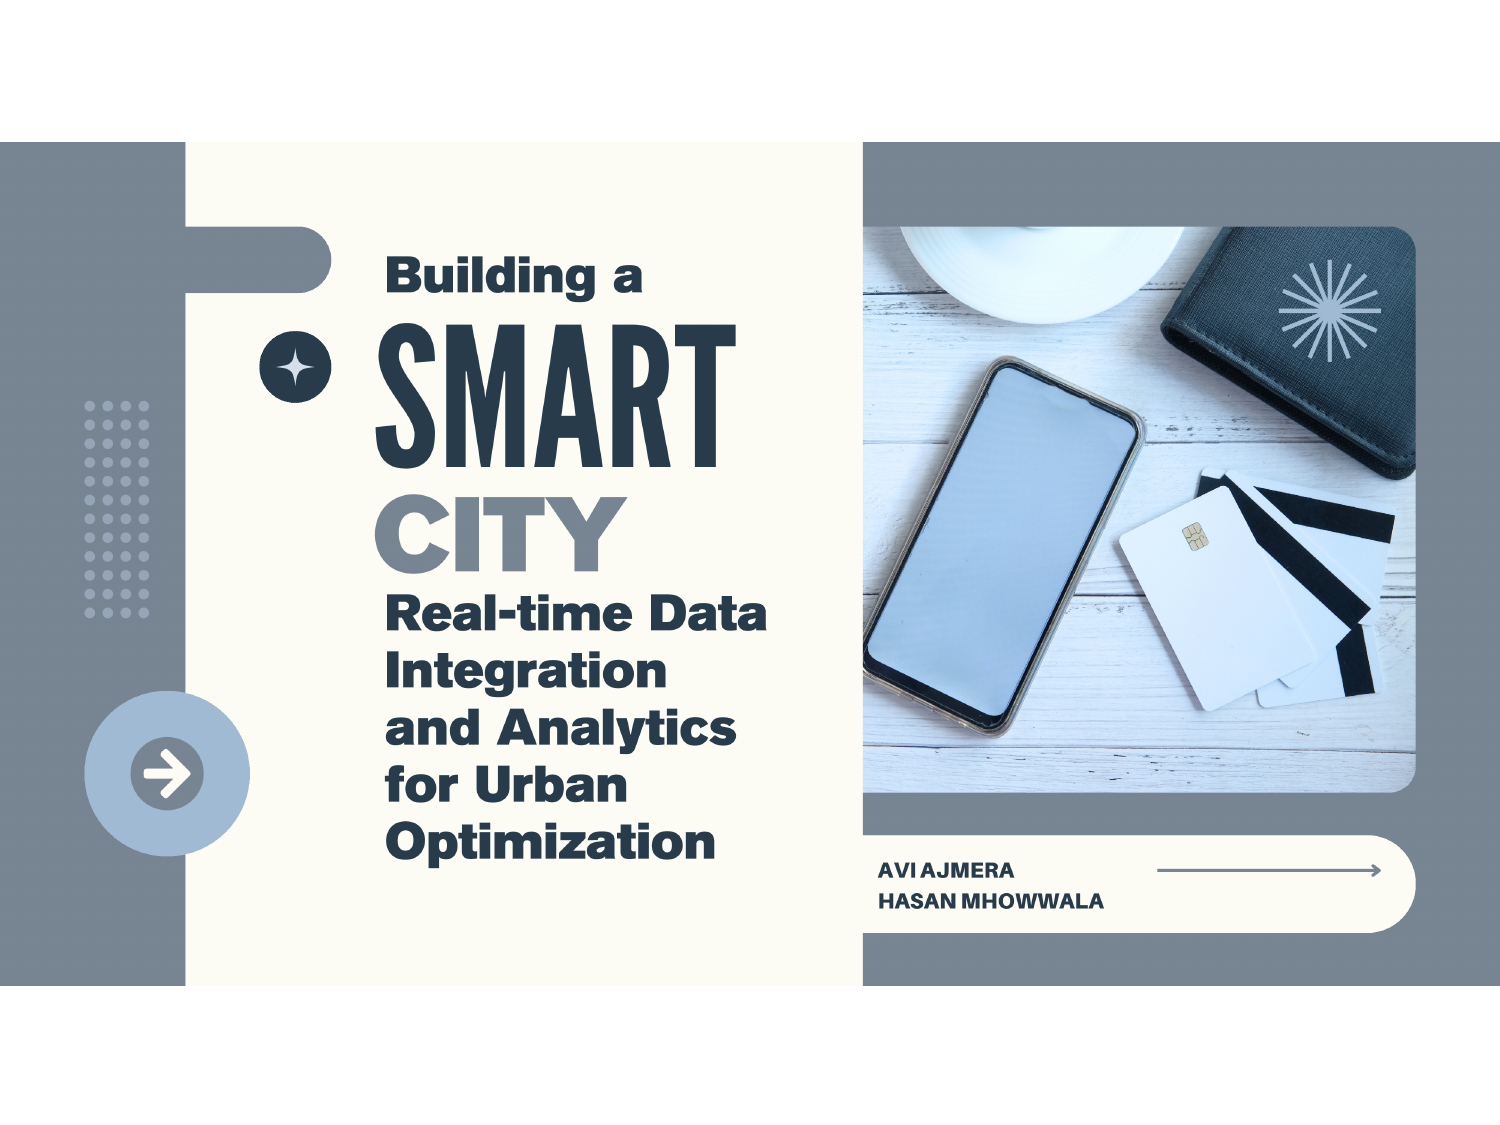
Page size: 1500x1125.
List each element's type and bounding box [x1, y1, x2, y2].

picture [0, 141, 1500, 987]
